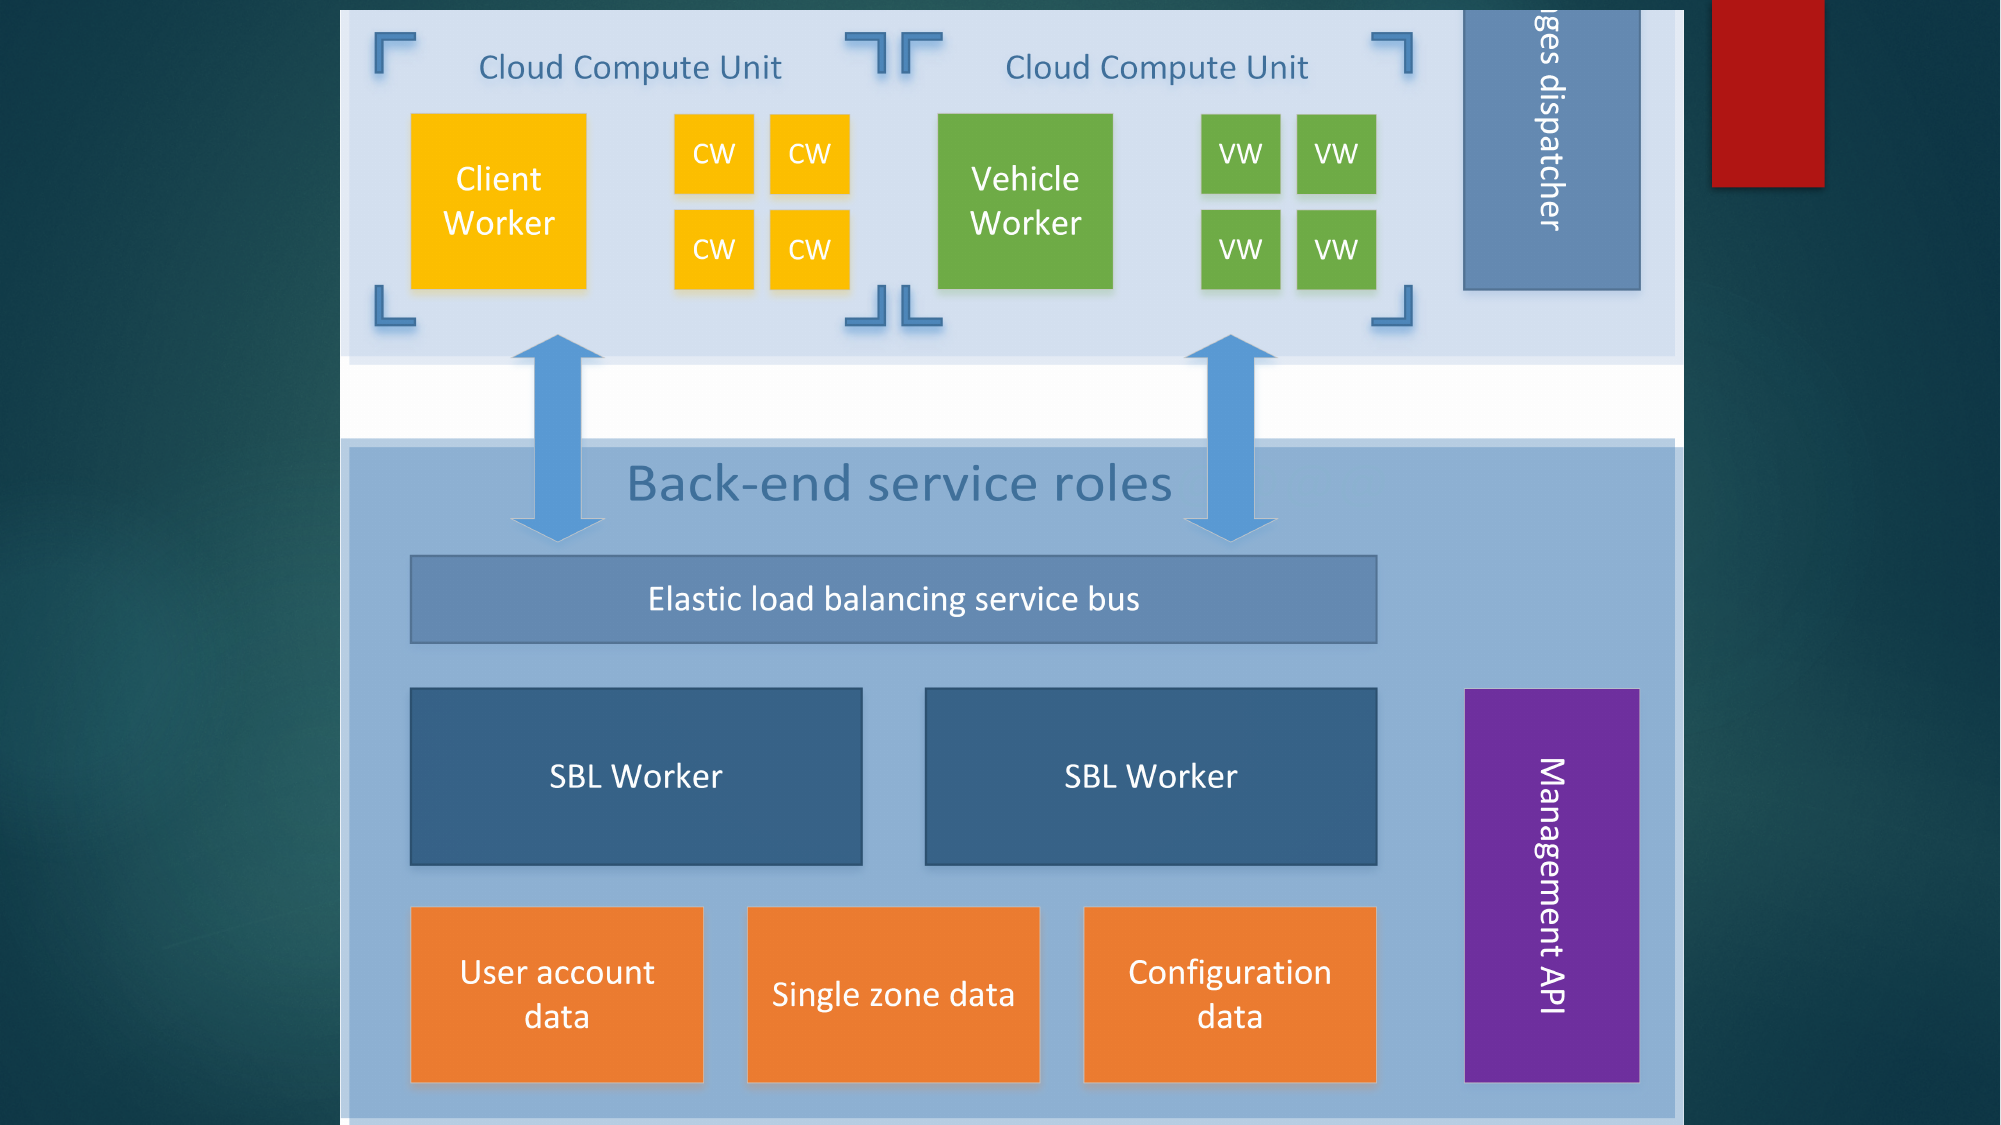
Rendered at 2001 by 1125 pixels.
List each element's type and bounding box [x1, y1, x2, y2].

picture [0, 0, 1684, 1125]
